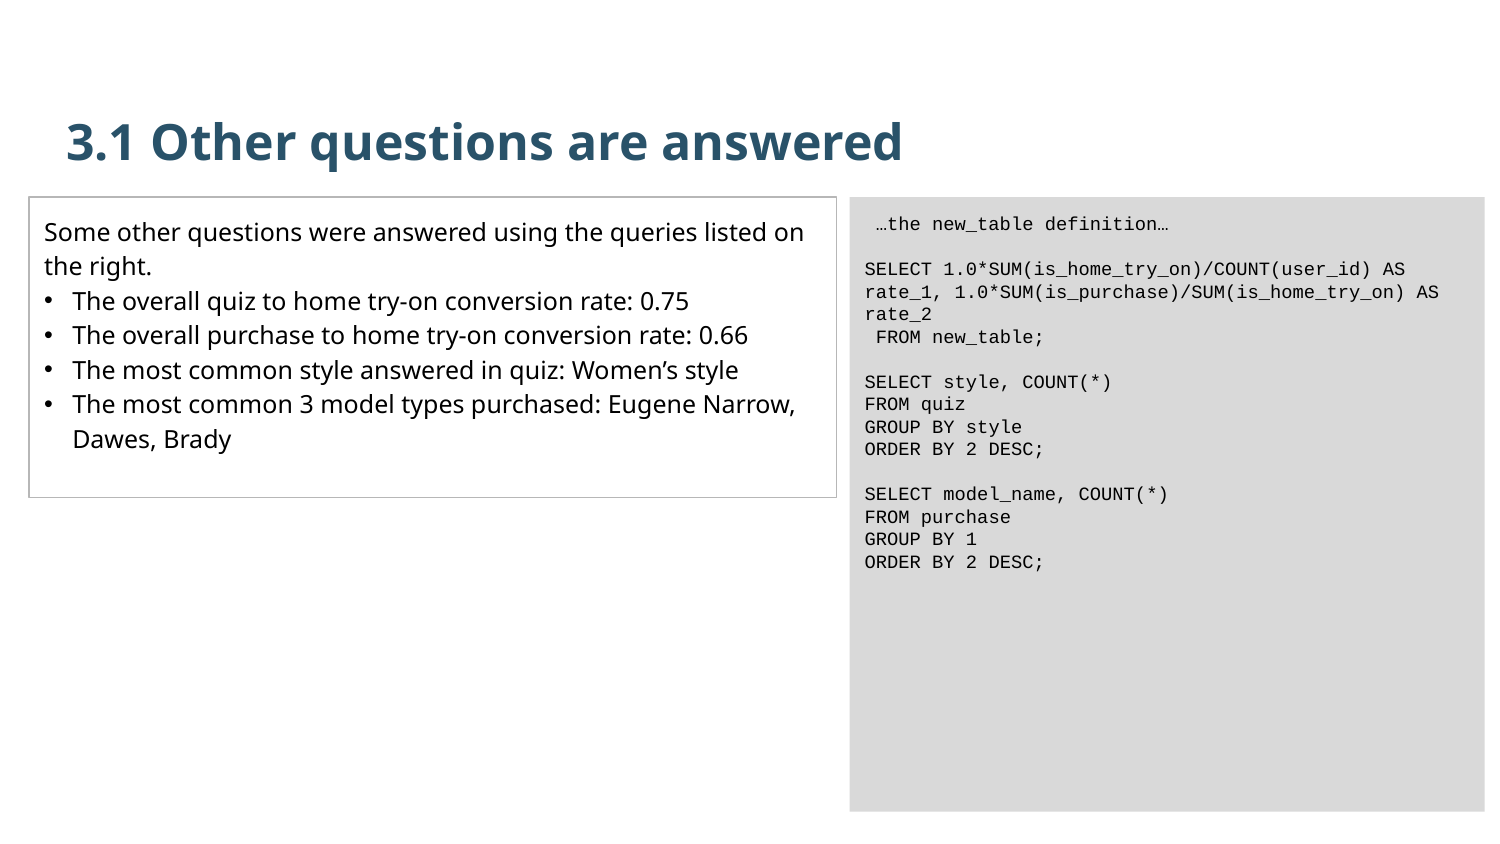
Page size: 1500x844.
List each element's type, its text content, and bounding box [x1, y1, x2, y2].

text_box …the new_table definition… SELECT 1.0*SUM(is_home_try_on)/COUNT(user_id) AS rate_1, 1.0*SUM(is_purchase)/SUM(is_home_try_on) AS rate_2 FROM new_table; SELECT style, COUNT(*) FROM quiz GROUP BY style ORDER BY 2 DESC; SELECT model_name, COUNT(*) FROM purchase GROUP BY 1 ORDER BY 2 DESC; [849, 197, 1485, 812]
text_box 3.1 Other questions are answered [51, 48, 1449, 186]
text_box Some other questions were answered using the queries listed on the right. The overall quiz to home try-on conversion rate: 0.75 The overall purchase to home try-on conversion rate: 0.66 The most common style answered in quiz: Women’s style The most common 3 model types purchased: Eugene Narrow, Dawes, Brady [29, 197, 837, 498]
